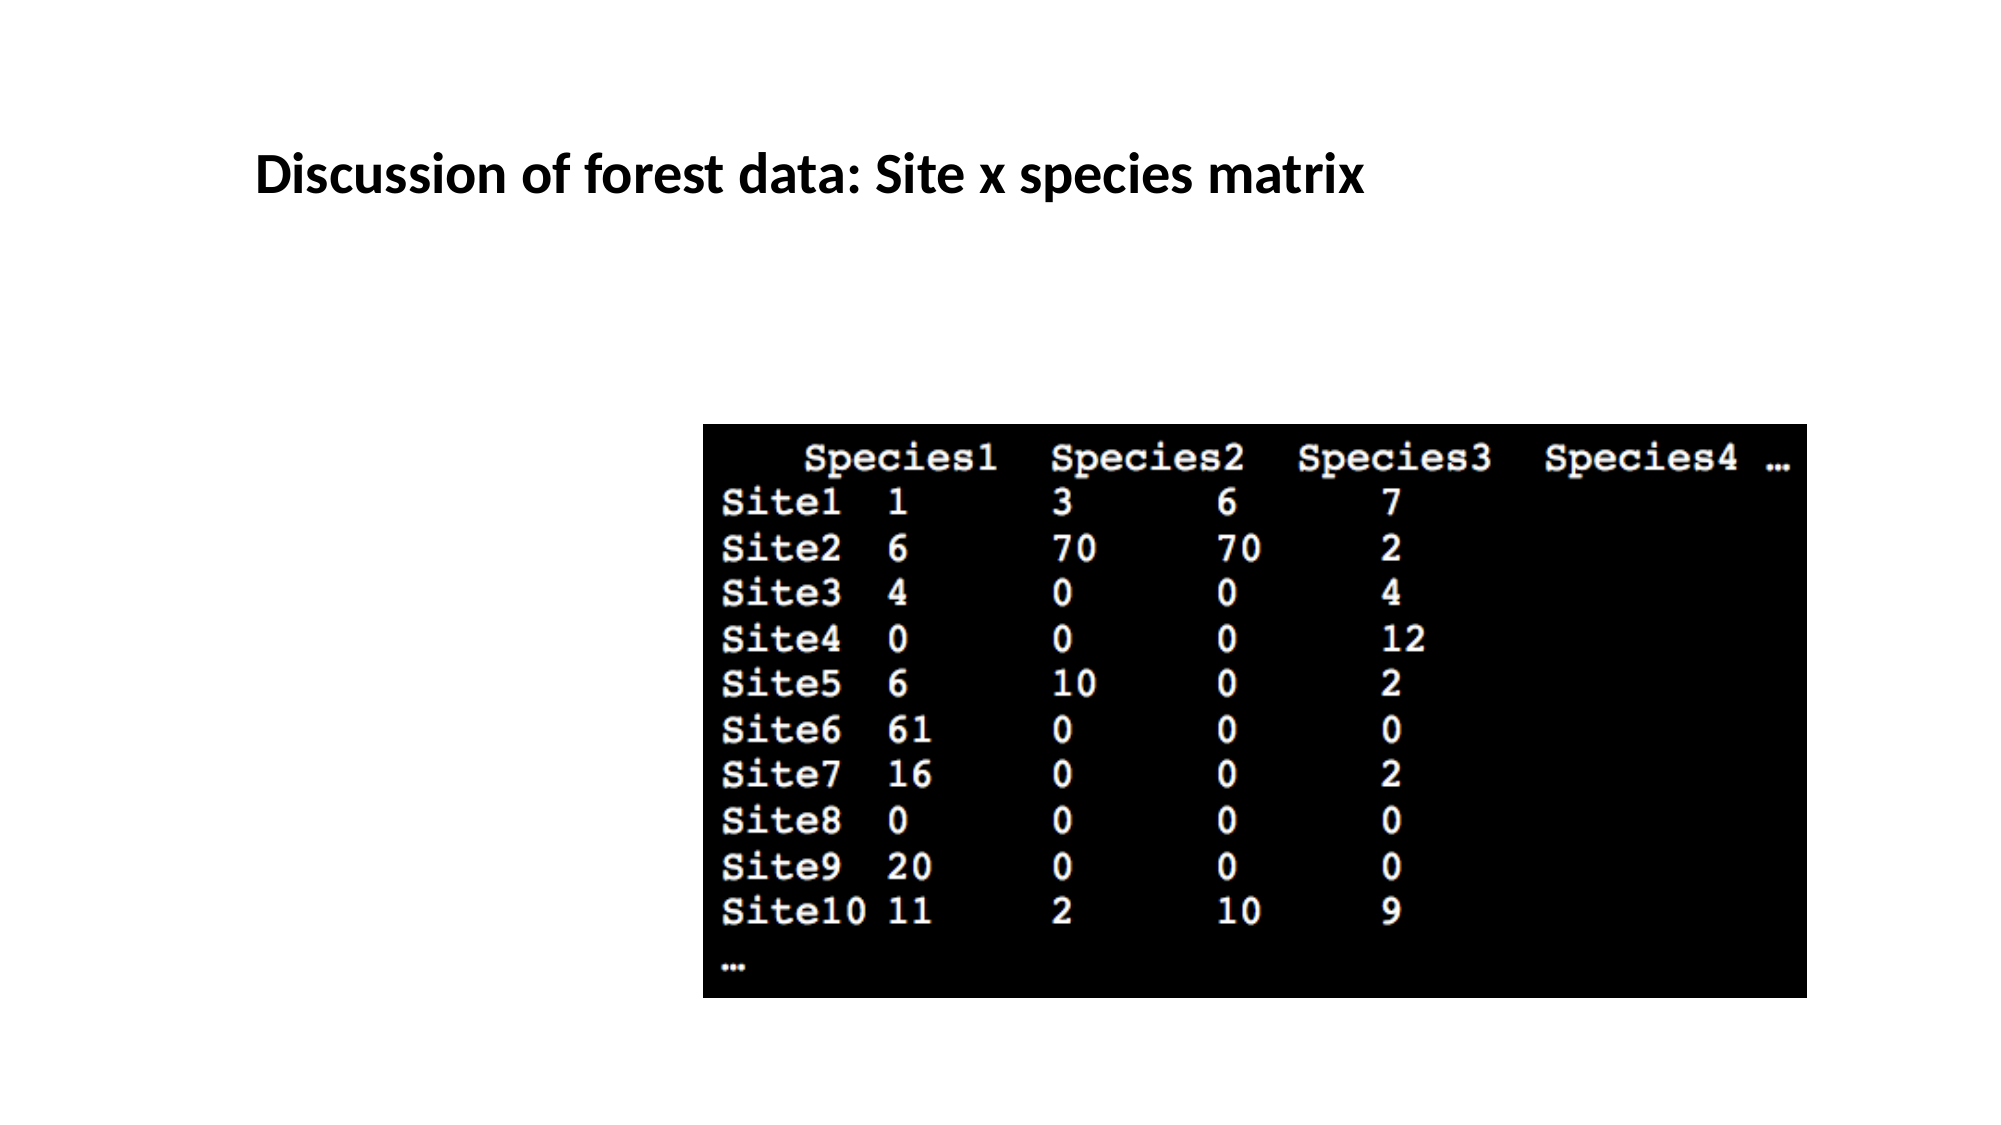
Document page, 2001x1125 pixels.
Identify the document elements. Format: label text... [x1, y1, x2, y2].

text_box Discussion of forest data: Site x species matrix [240, 128, 1381, 213]
picture [703, 424, 1807, 998]
